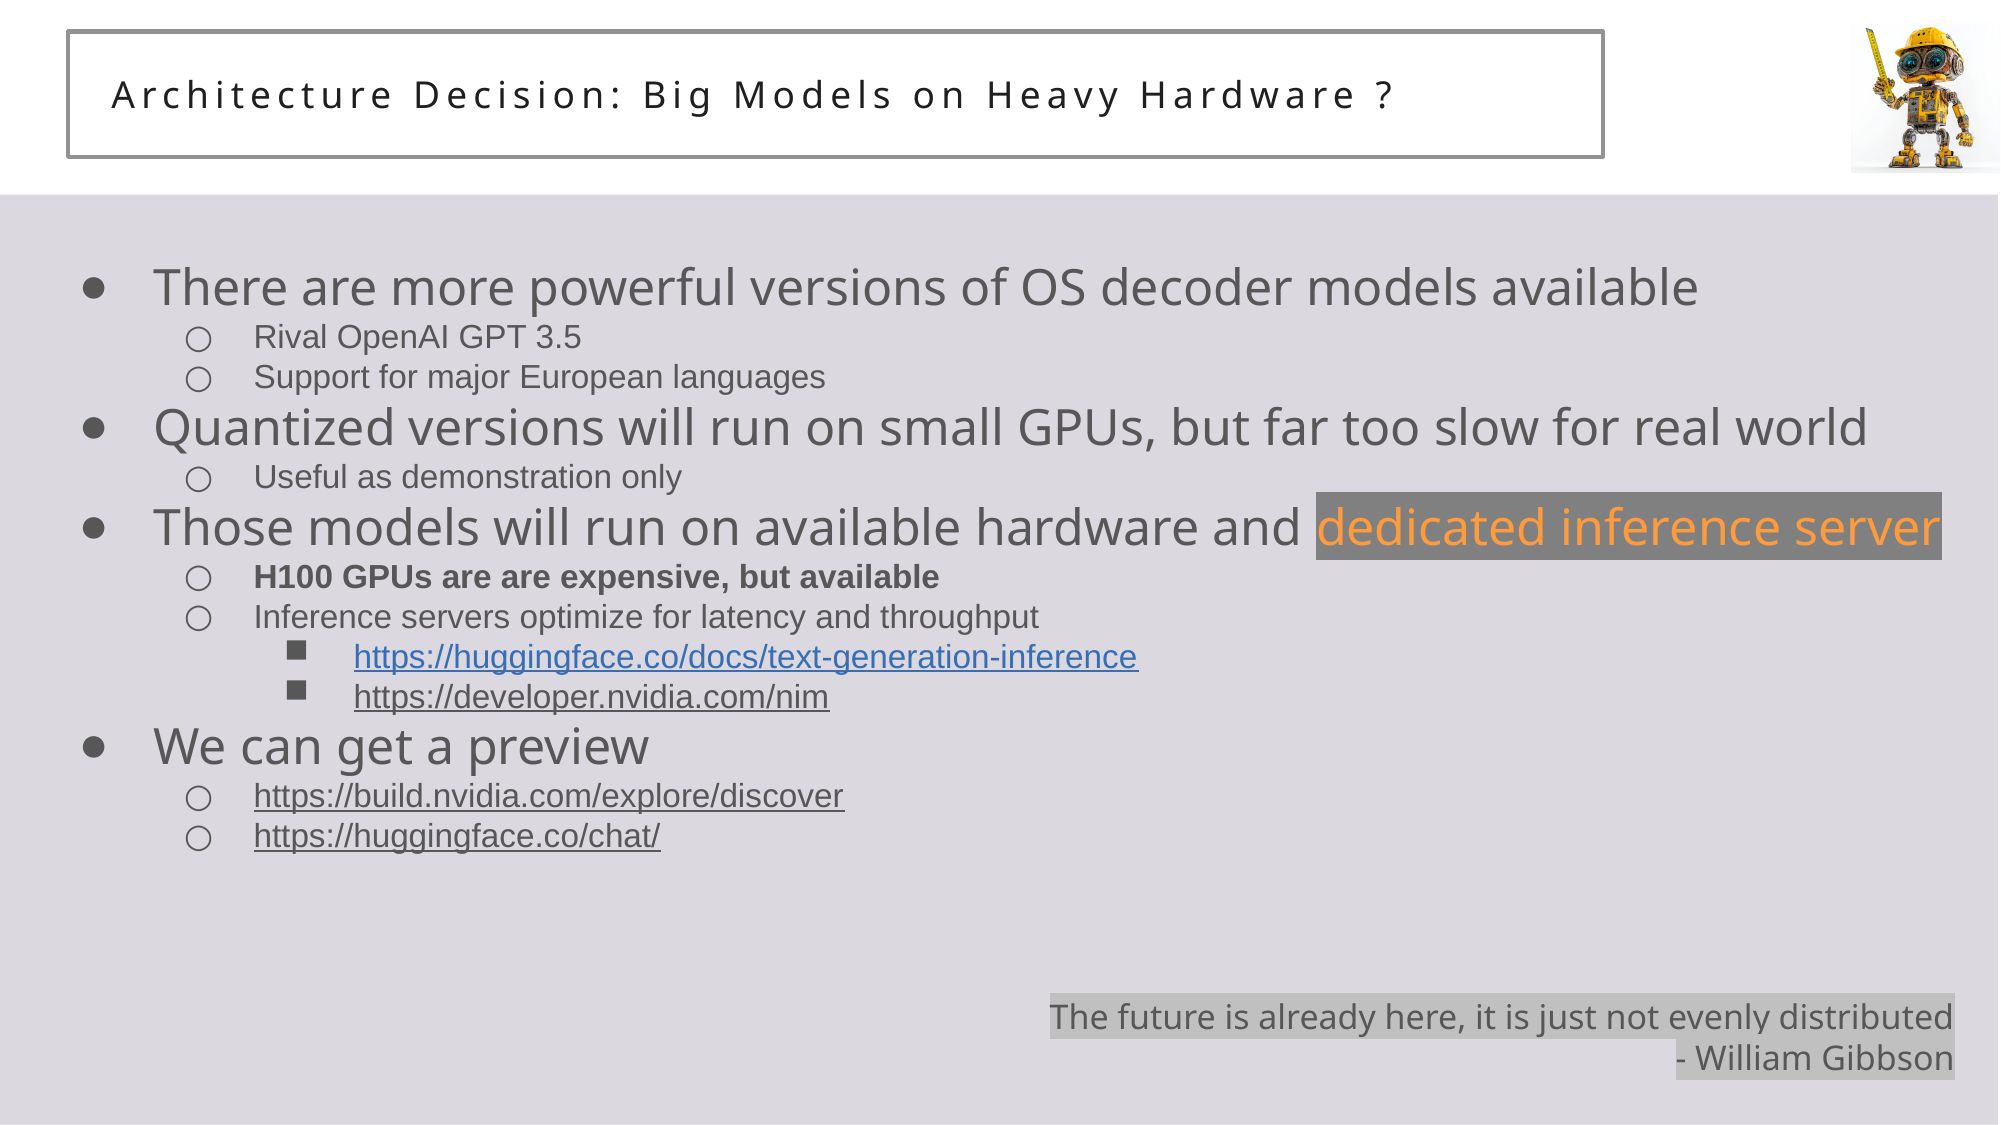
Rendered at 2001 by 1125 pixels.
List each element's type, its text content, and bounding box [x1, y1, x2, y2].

list There are more powerful versions of OS decoder models available Rival OpenAI GPT 3.5 Support for major European languages Quantized versions will run on small GPUs, but far too slow for real world Useful as demonstration only Those models will run on available hardware and dedicated inference server H100 GPUs are are expensive, but available Inference servers optimize for latency and throughput https://huggingface.co/docs/text-generation-inference https://developer.nvidia.com/nim We can get a preview https://build.nvidia.com/explore/discover https://huggingface.co/chat/ [33, 235, 1978, 965]
title Architecture Decision: Big Models on Heavy Hardware ? [91, 51, 1588, 137]
text_box The future is already here, it is just not evenly distributed - William Gibbson [1024, 975, 1975, 1101]
picture [1851, 23, 2001, 173]
